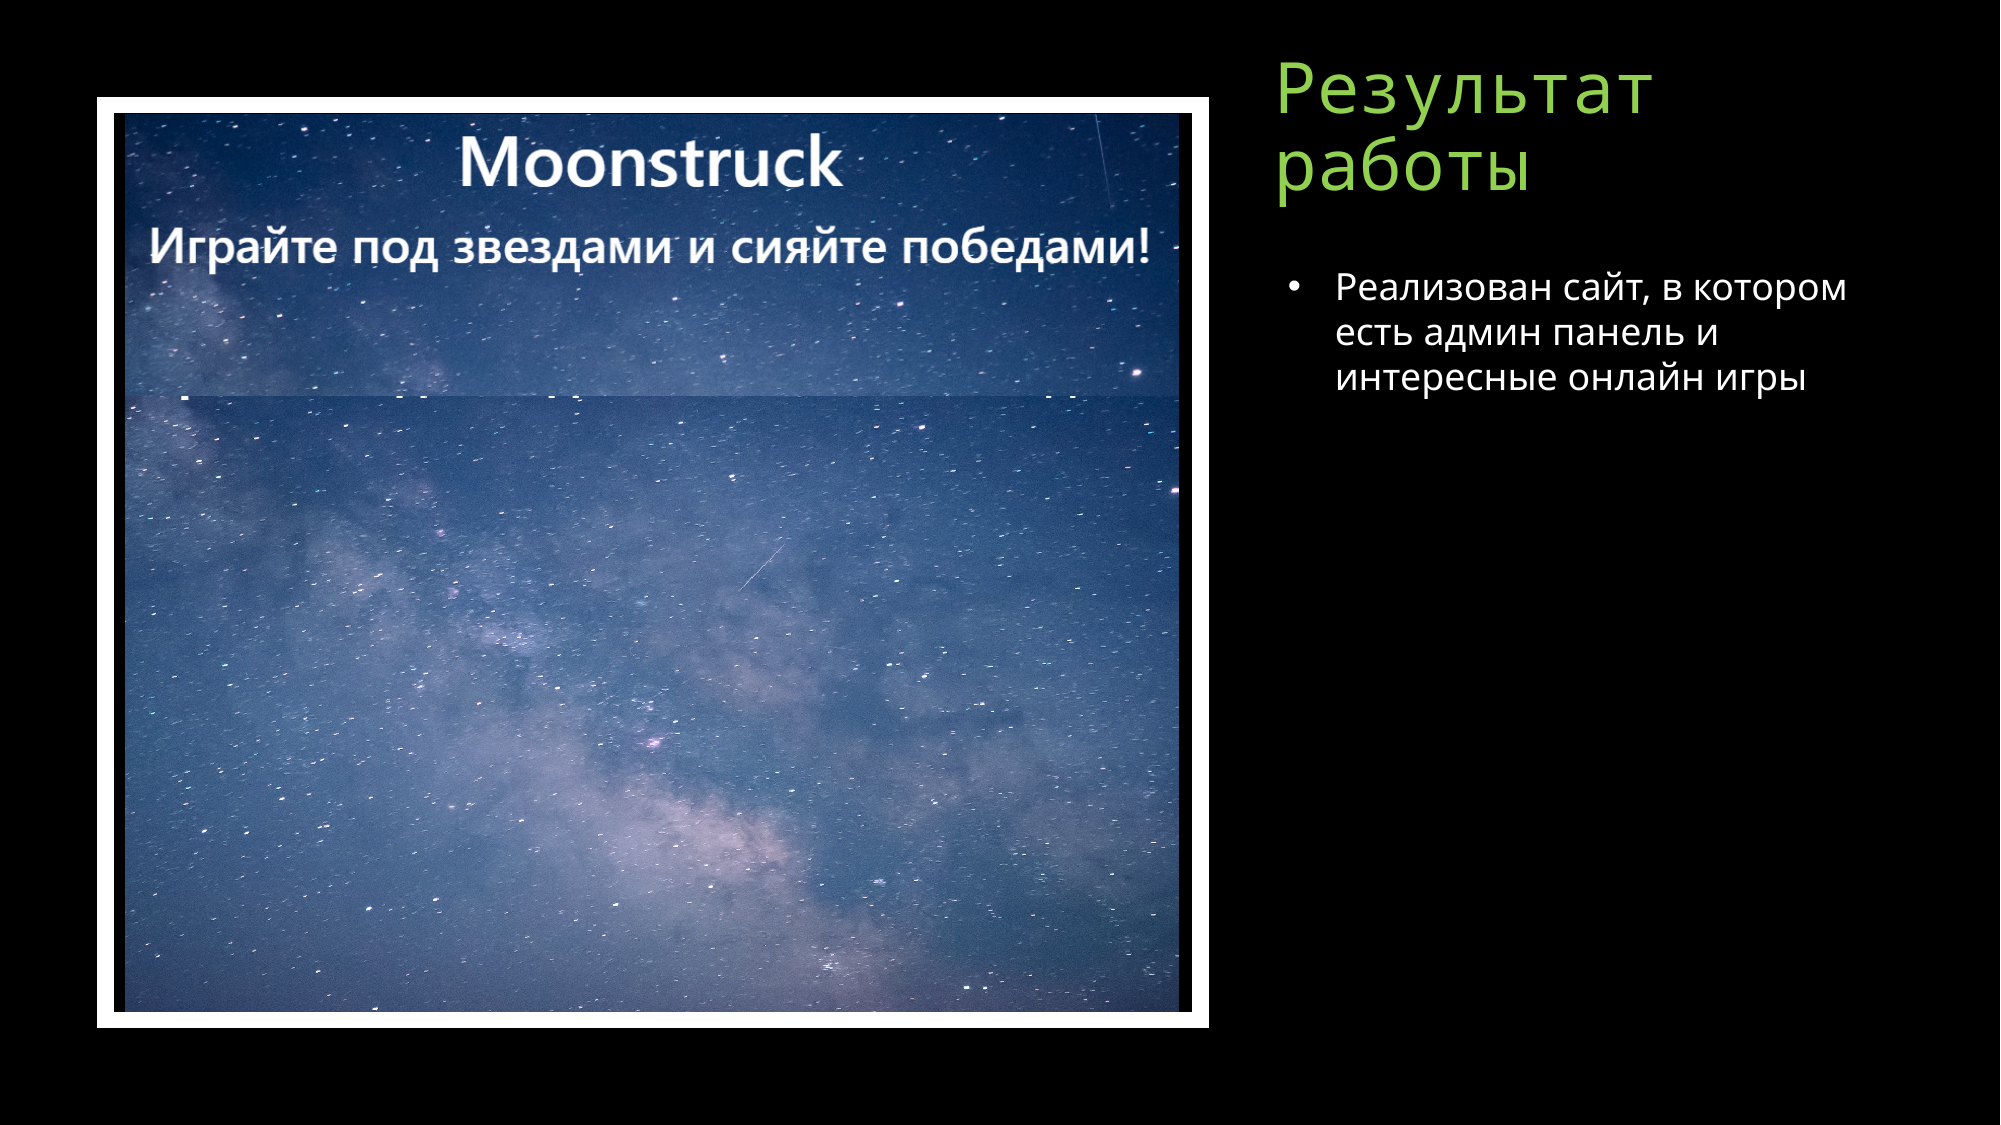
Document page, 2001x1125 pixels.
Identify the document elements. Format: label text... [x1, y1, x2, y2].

title Результат работы [1259, 90, 1937, 214]
text_box Реализован сайт, в котором есть админ панель и интересные онлайн игры [1273, 255, 1923, 405]
picture [125, 114, 1179, 1012]
